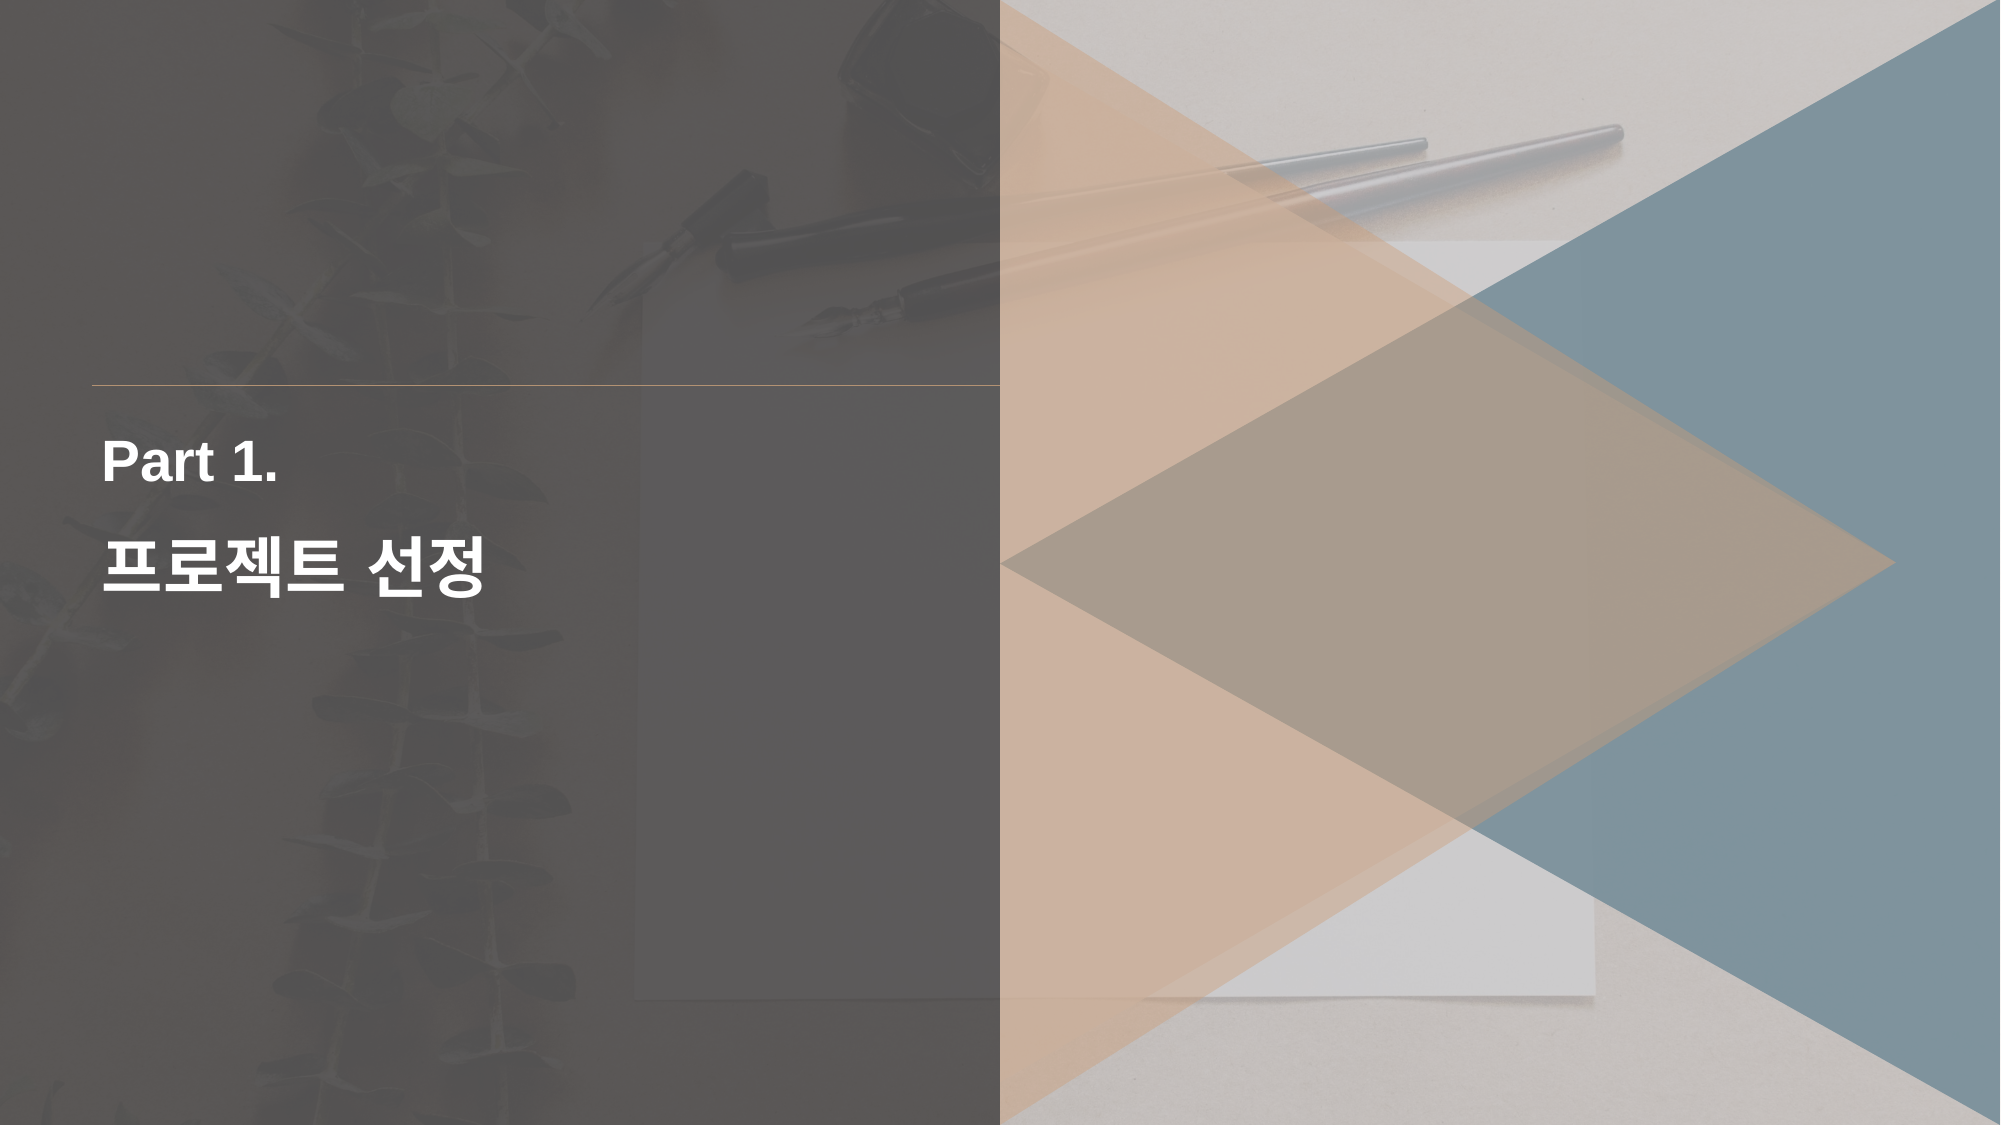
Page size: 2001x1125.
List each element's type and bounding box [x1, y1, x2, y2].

text_box [0, 0, 2000, 1125]
